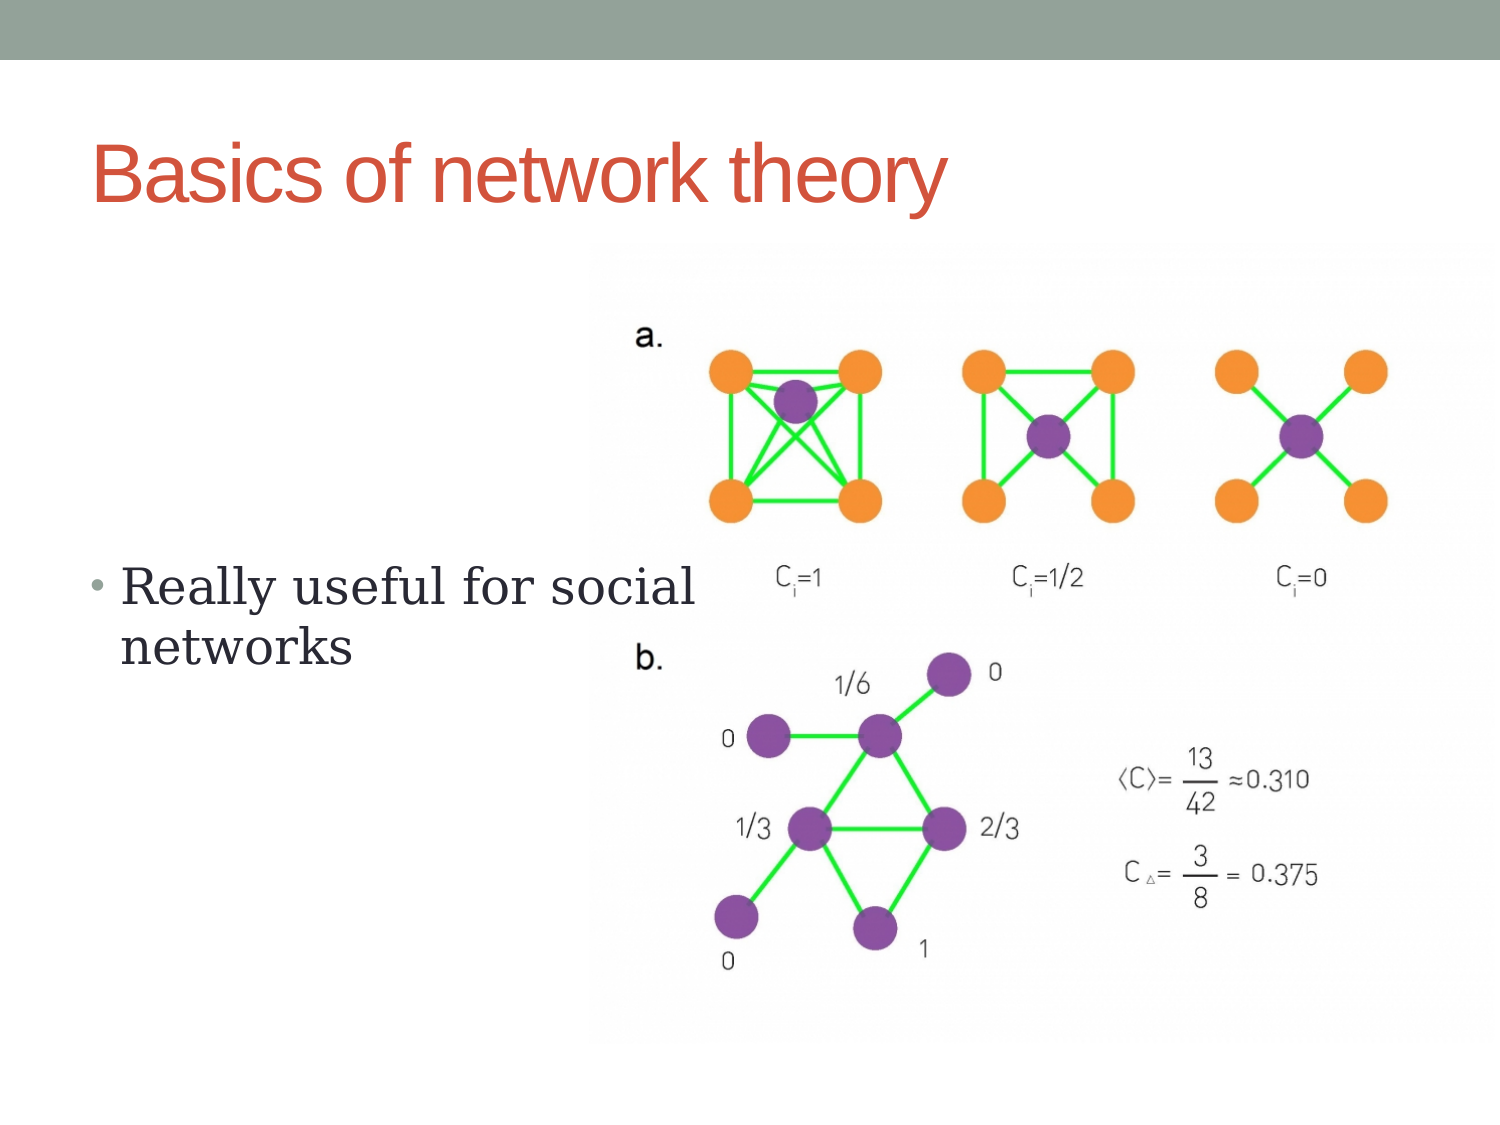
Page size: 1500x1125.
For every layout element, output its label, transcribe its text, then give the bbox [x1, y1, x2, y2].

title Basics of network theory [75, 87, 1425, 250]
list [589, 243, 1495, 1044]
